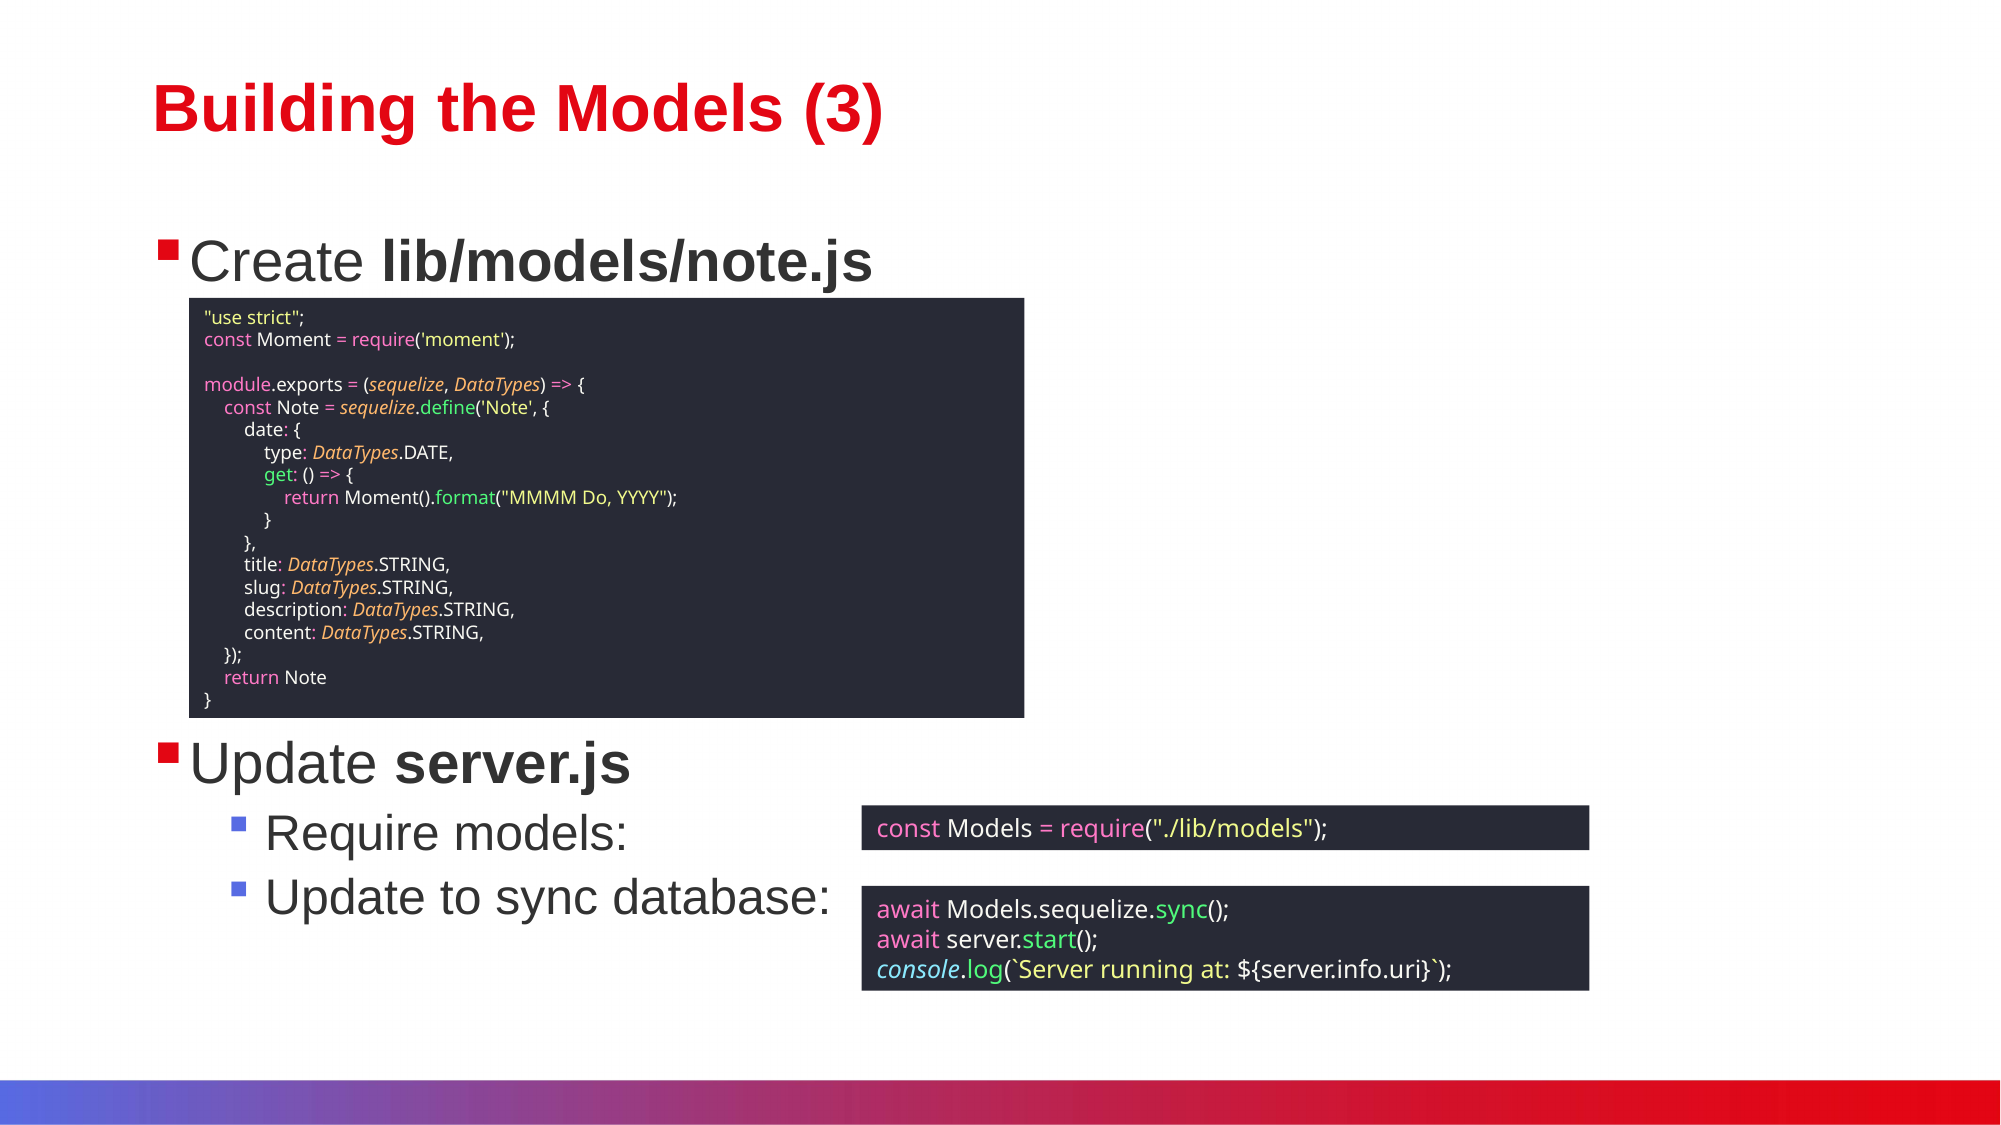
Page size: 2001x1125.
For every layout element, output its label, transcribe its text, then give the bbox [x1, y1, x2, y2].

text_box const Models = require("./lib/models"); [861, 805, 1590, 851]
list Create lib/models/note.js Update server.js Require models: Update to sync database: [137, 223, 1863, 992]
text_box await Models.sequelize.sync(); await server.start(); console.log(`Server running at: ${server.info.uri}`); [861, 885, 1590, 991]
text_box "use strict"; const Moment = require('moment'); module.exports = (sequelize, DataTypes) => { const Note = sequelize.define('Note', { date: { type: DataTypes.DATE, get: () => { return Moment().format("MMMM Do, YYYY"); } }, title: DataTypes.STRING, slug: DataTypes.STRING, description: DataTypes.STRING, content: DataTypes.STRING, }); return Note } [189, 297, 1025, 718]
title Building the Models (3) [137, 66, 1863, 155]
picture [0, 0, 2001, 1125]
